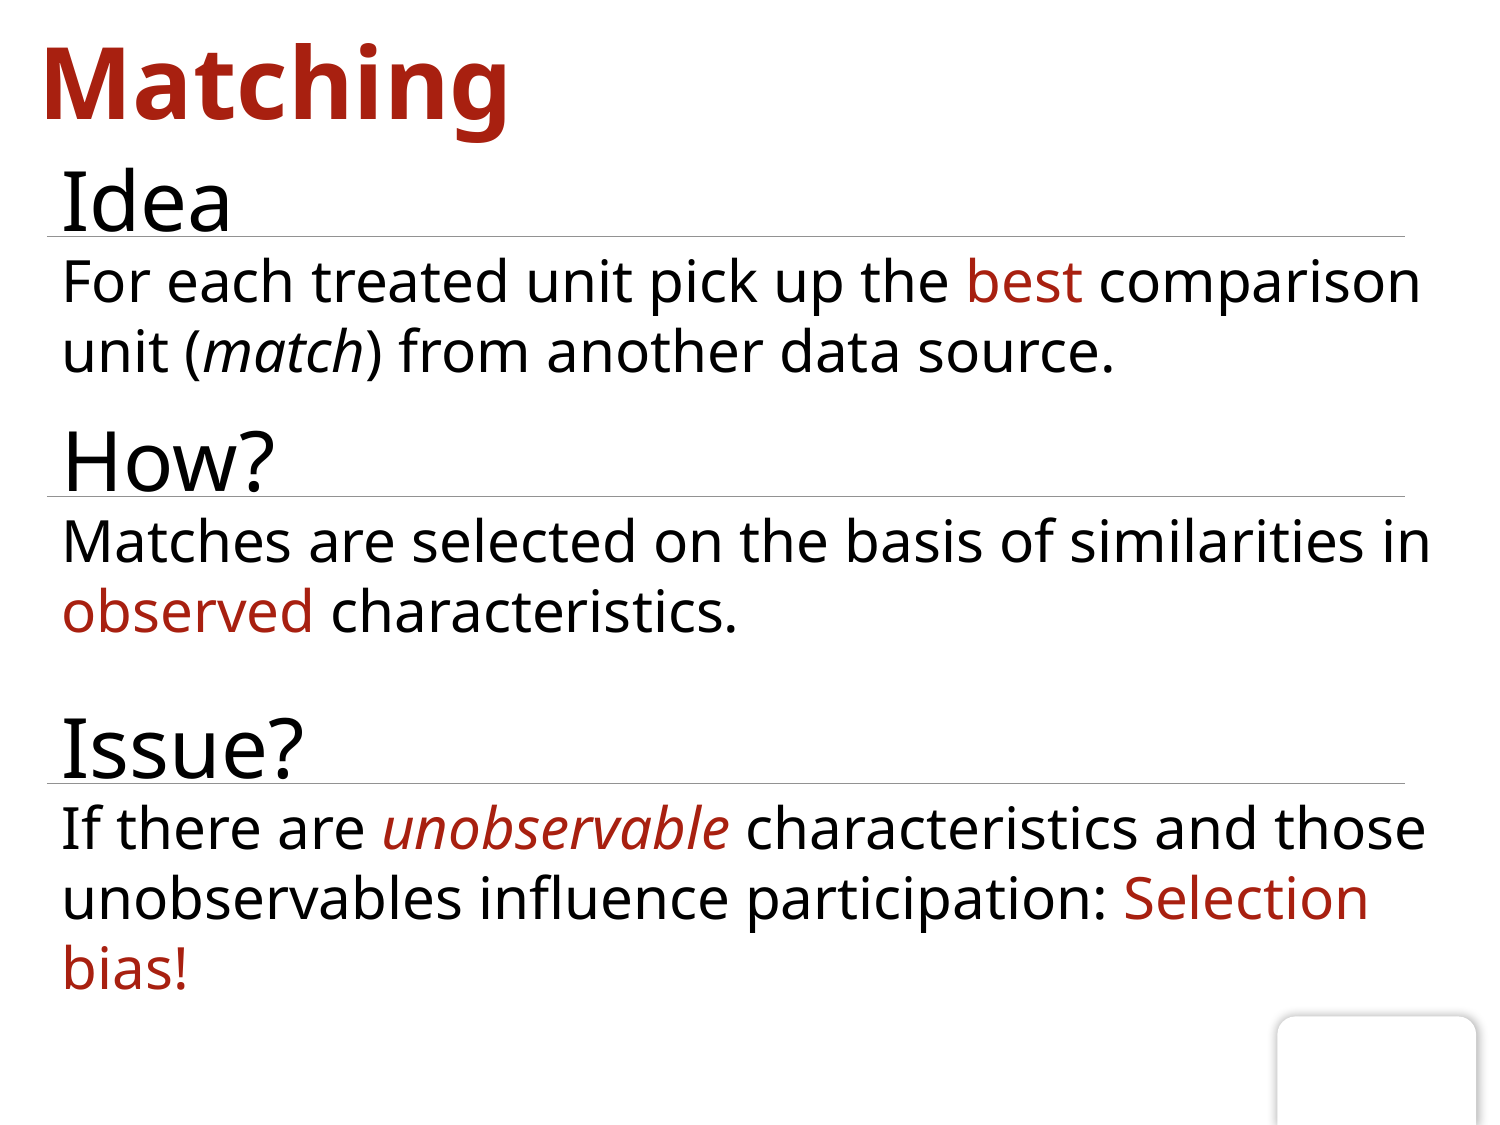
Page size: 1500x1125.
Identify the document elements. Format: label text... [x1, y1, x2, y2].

text_box Matches are selected on the basis of similarities in observed characteristics. [46, 496, 1465, 652]
text_box Idea [46, 140, 1430, 265]
text_box Issue? [46, 687, 1430, 812]
text_box If there are unobservable characteristics and those unobservables influence participation: Selection bias! [46, 783, 1454, 1009]
text_box How? [46, 400, 1430, 525]
text_box For each treated unit pick up the best comparison unit (match) from another data source. [46, 236, 1465, 392]
title Matching [23, 11, 1477, 153]
